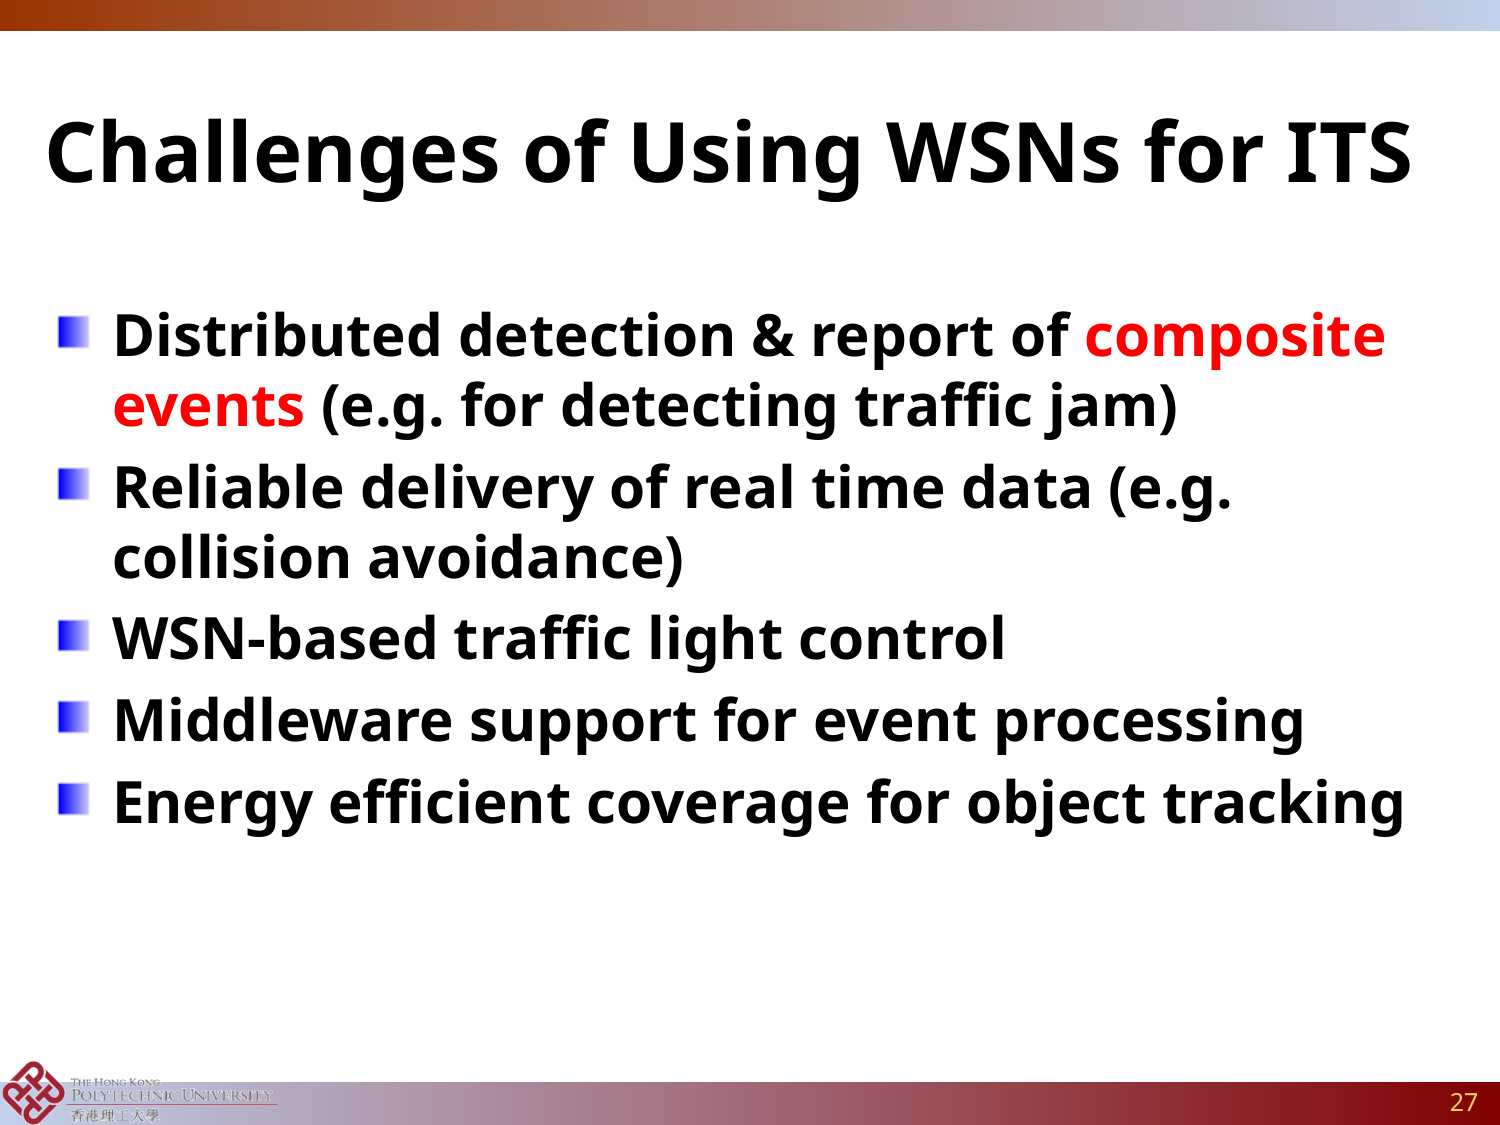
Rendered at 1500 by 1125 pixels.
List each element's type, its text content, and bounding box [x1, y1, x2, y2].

list Distributed detection & report of composite events (e.g. for detecting traffic jam) Reliable delivery of real time data (e.g. collision avoidance) WSN-based traffic light control Middleware support for event processing Energy efficient coverage for object tracking [41, 290, 1436, 917]
picture [56, 314, 93, 352]
picture [56, 618, 93, 655]
picture [0, 1061, 278, 1125]
picture [56, 781, 93, 819]
title Challenges of Using WSNs for ITS [5, 92, 1453, 279]
picture [56, 466, 93, 504]
picture [56, 699, 93, 737]
